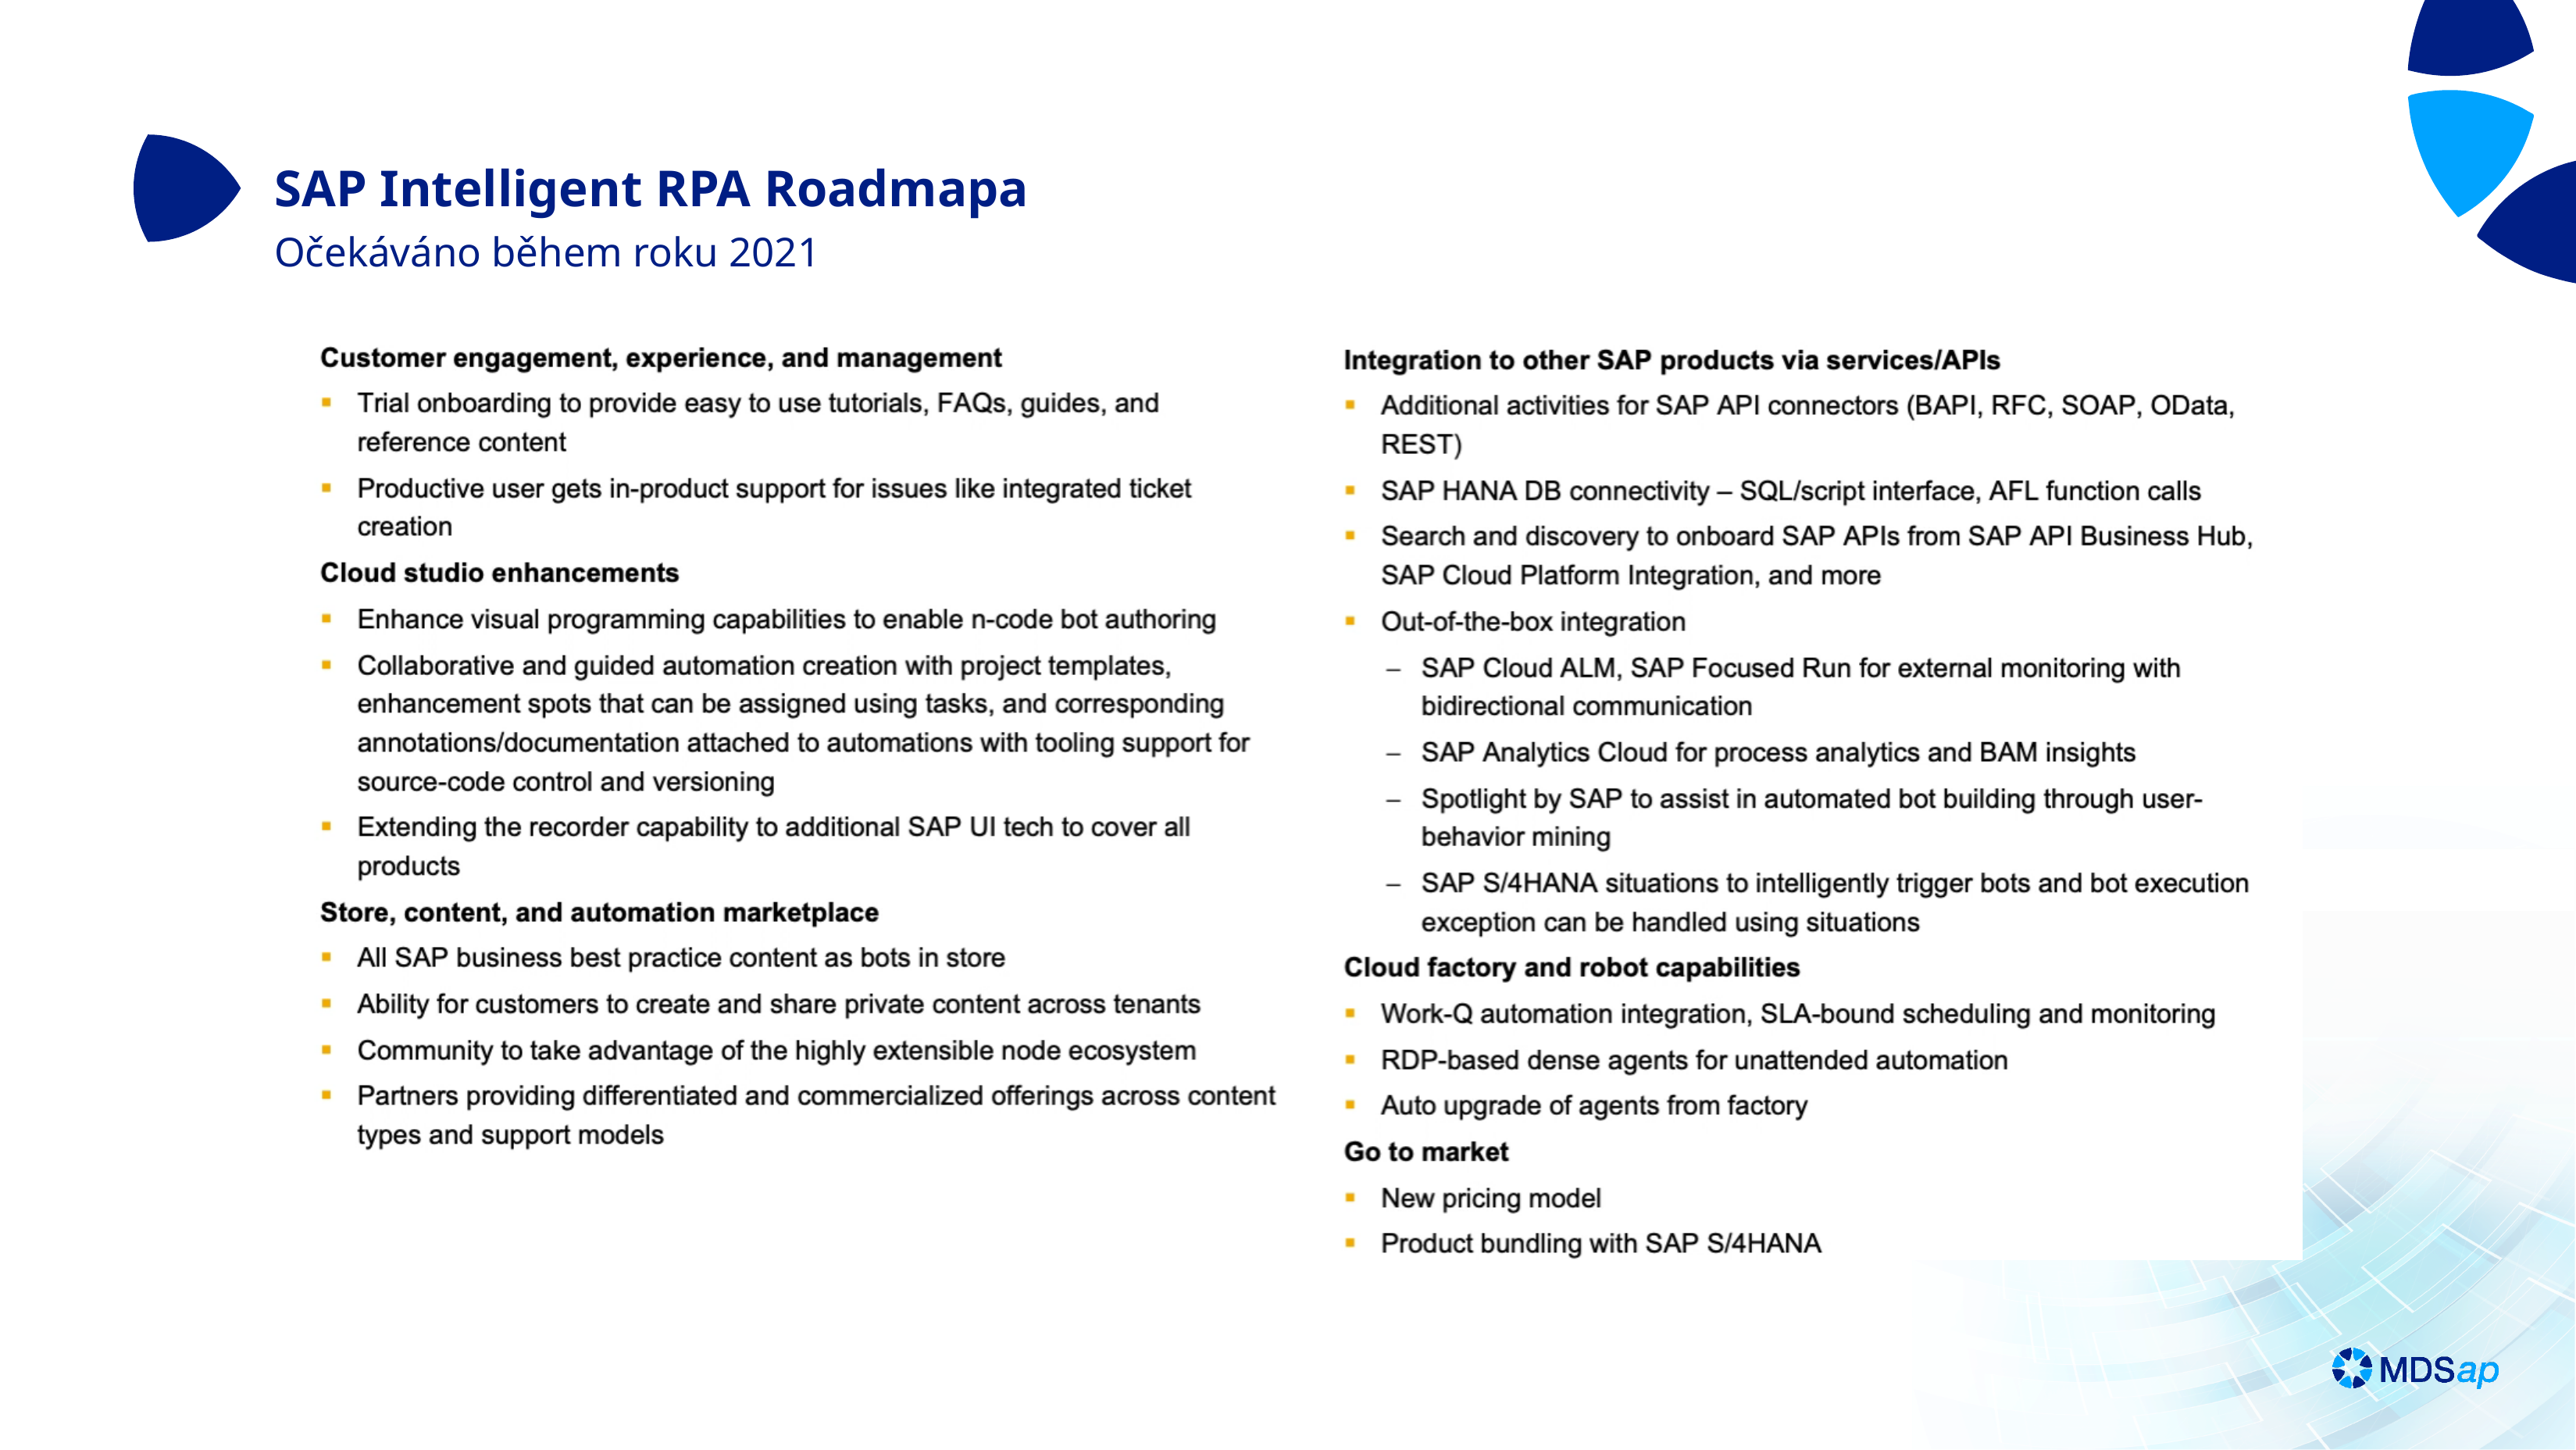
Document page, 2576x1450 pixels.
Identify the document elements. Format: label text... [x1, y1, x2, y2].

picture [262, 291, 2575, 1450]
list Očekáváno během roku 2021 [262, 227, 2275, 291]
list SAP Intelligent RPA Roadmapa [262, 158, 2275, 217]
